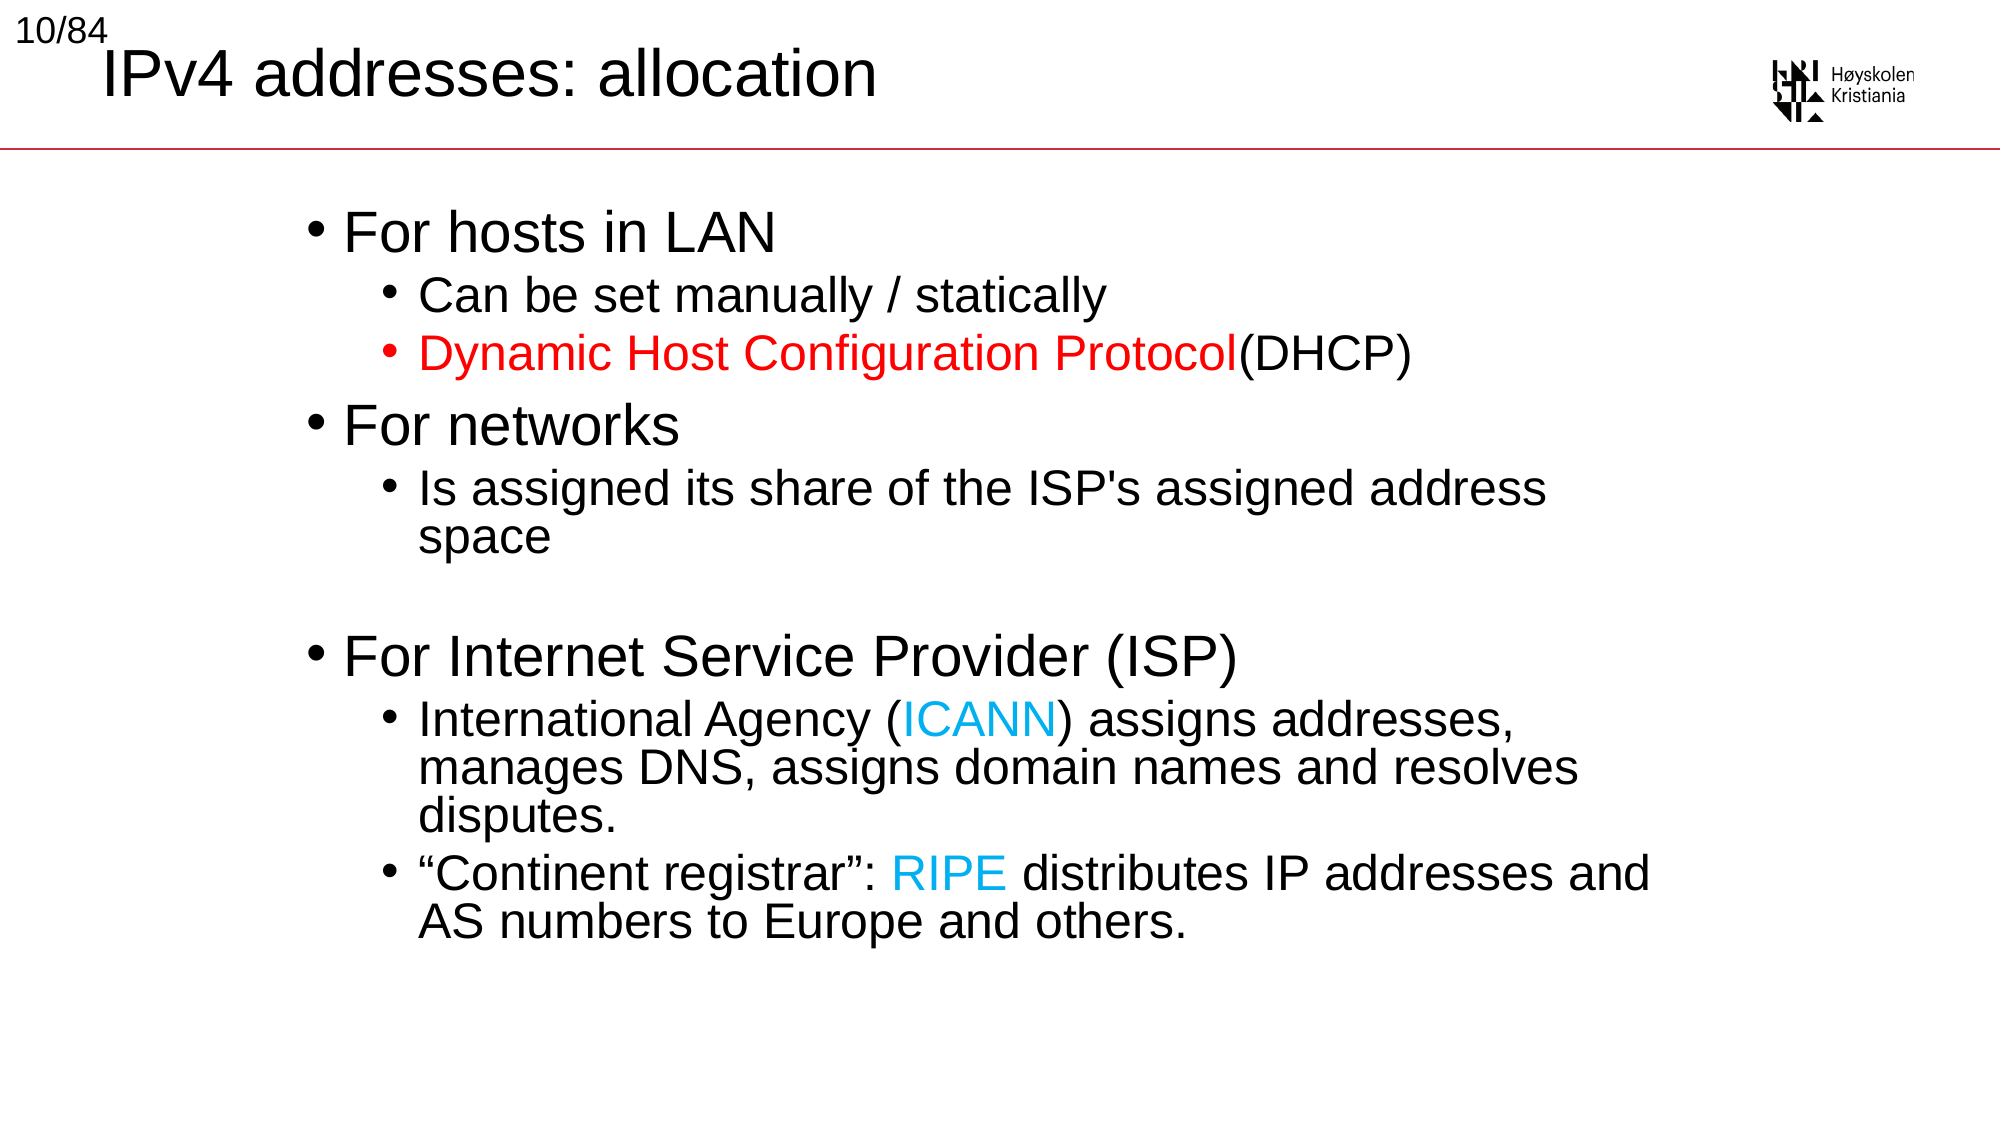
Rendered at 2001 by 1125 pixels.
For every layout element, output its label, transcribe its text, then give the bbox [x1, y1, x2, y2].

list For hosts in LAN Can be set manually / statically Dynamic Host Configuration Protocol(DHCP) For networks Is assigned its share of the ISP's assigned address space For Internet Service Provider (ISP) International Agency (ICANN) assigns addresses, manages DNS, assigns domain names and resolves disputes. “Continent registrar”: RIPE distributes IP addresses and AS numbers to Europe and others. [291, 200, 1697, 1000]
title IPv4 addresses: allocation [86, 30, 1887, 135]
slide_number 10/84 [0, 0, 208, 74]
